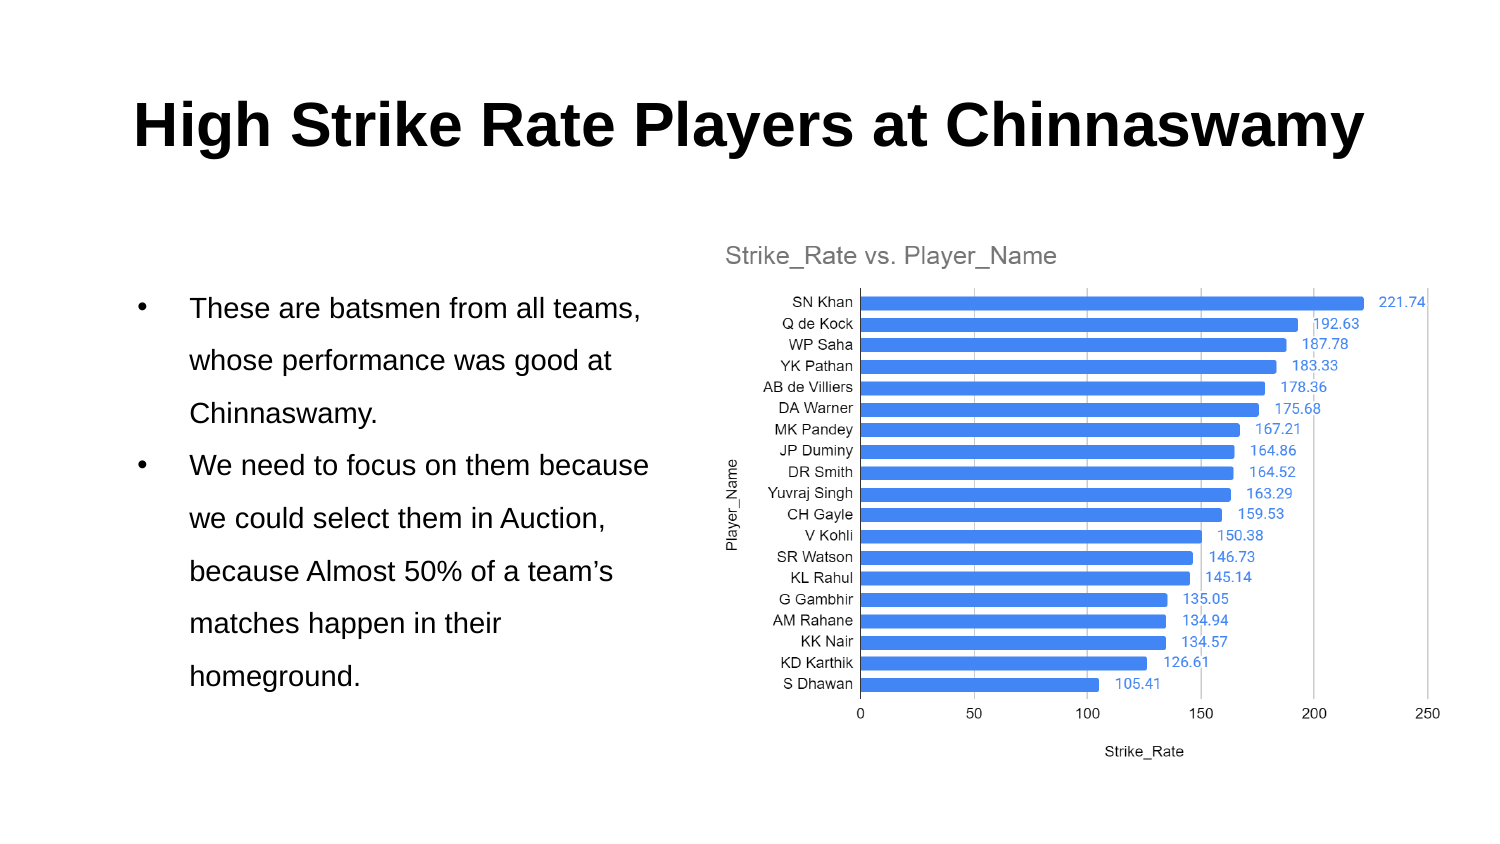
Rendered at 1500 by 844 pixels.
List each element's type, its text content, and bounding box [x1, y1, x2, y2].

title High Strike Rate Players at Chinnaswamy [103, 44, 1397, 208]
list These are batsmen from all teams, whose performance was good at Chinnaswamy. We need to focus on them because we could select them in Auction, because Almost 50% of a team’s matches happen in their homeground. [103, 265, 680, 760]
picture [696, 215, 1456, 788]
